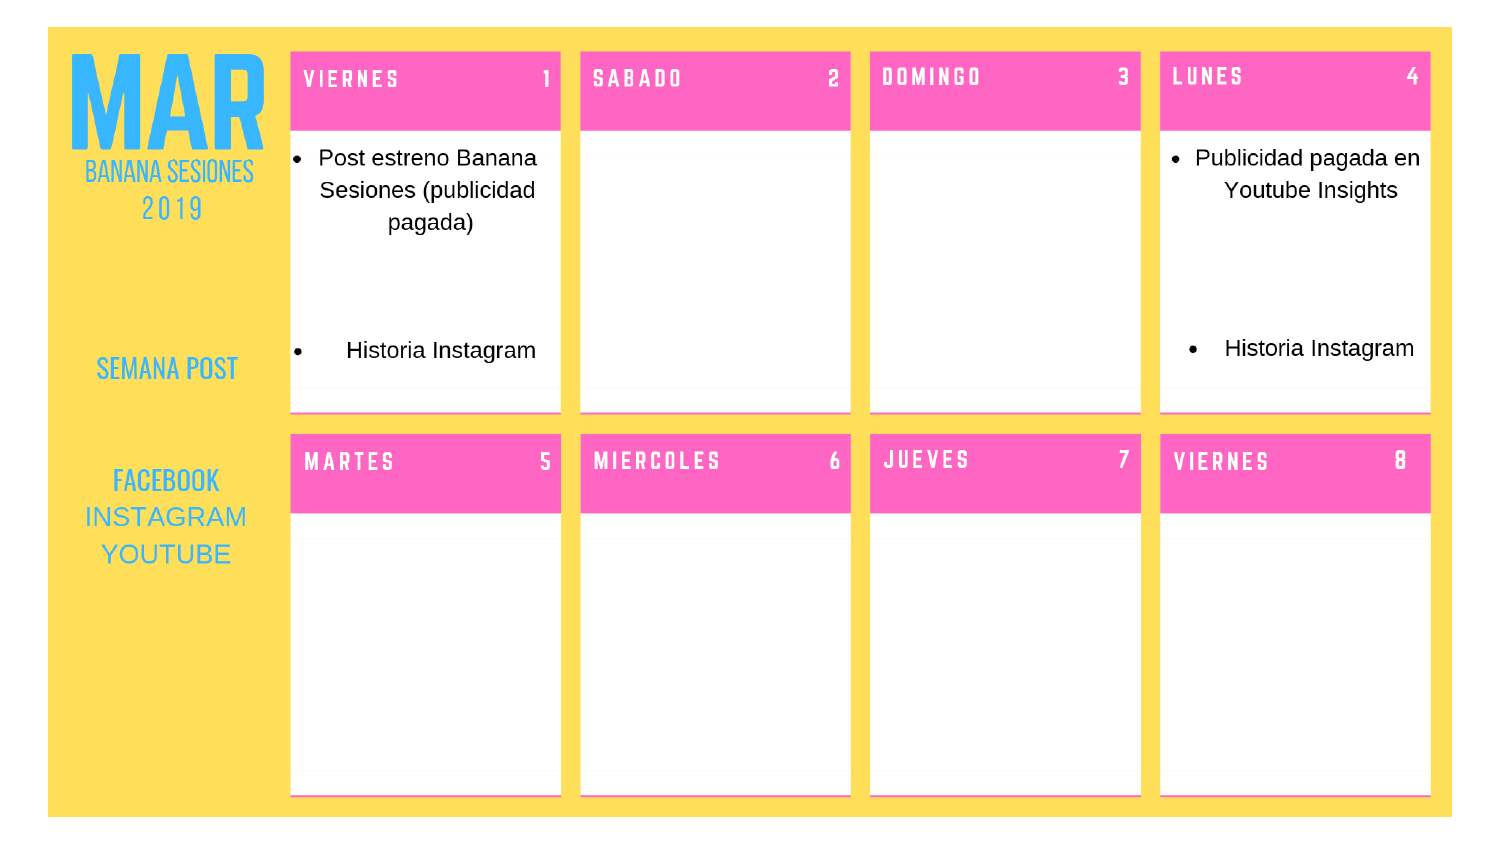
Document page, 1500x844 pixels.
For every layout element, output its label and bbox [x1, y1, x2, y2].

picture [48, 27, 1452, 817]
